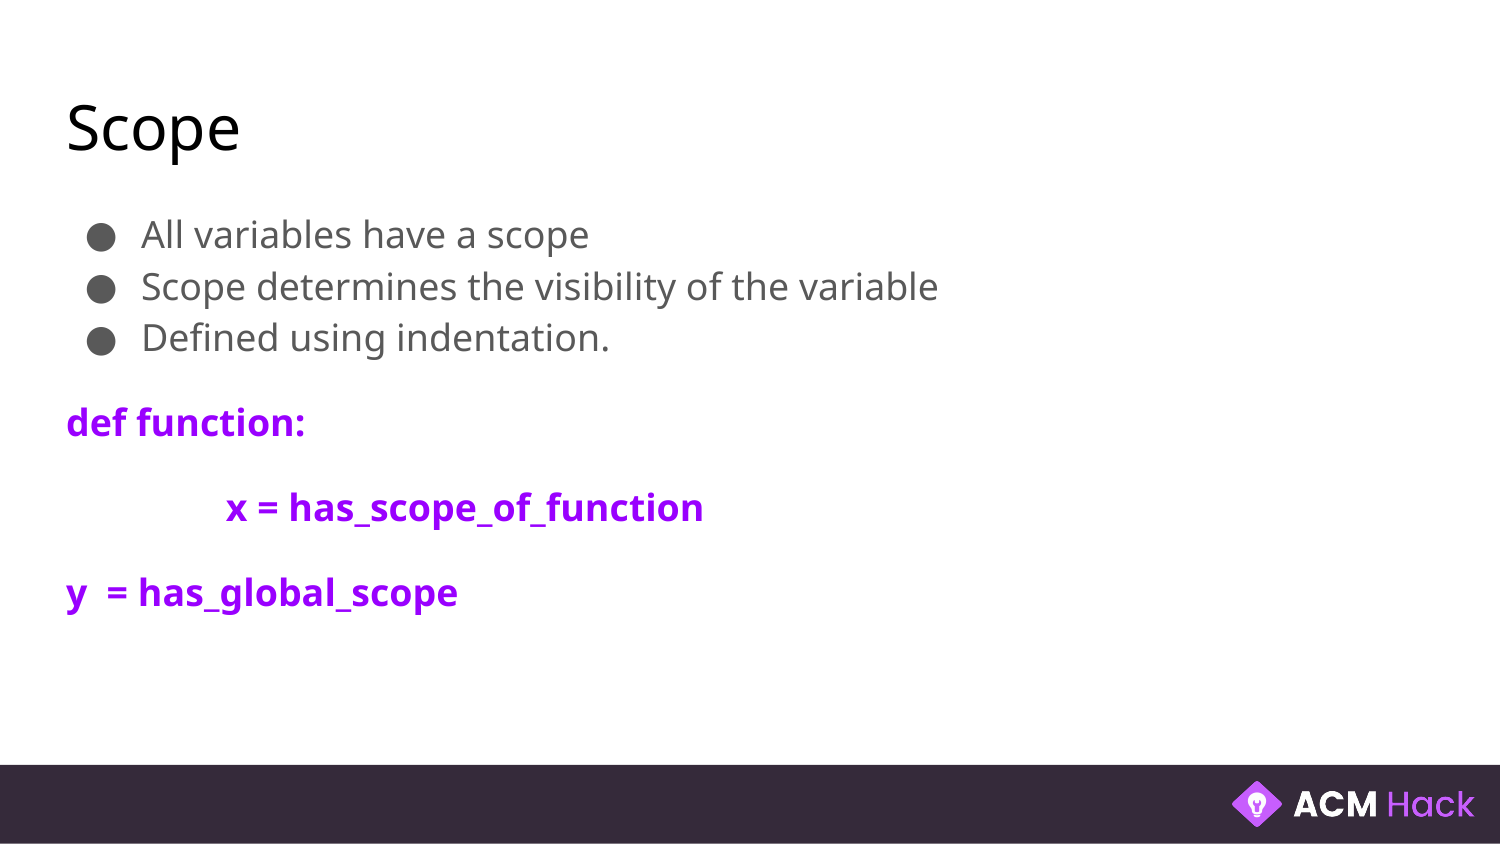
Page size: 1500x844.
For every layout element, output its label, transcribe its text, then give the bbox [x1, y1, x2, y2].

title Scope [51, 72, 1449, 167]
picture [1232, 781, 1282, 827]
list All variables have a scope Scope determines the visibility of the variable Defined using indentation. def function: x = has_scope_of_function y = has_global_scope [51, 189, 1449, 750]
picture [1293, 791, 1476, 817]
